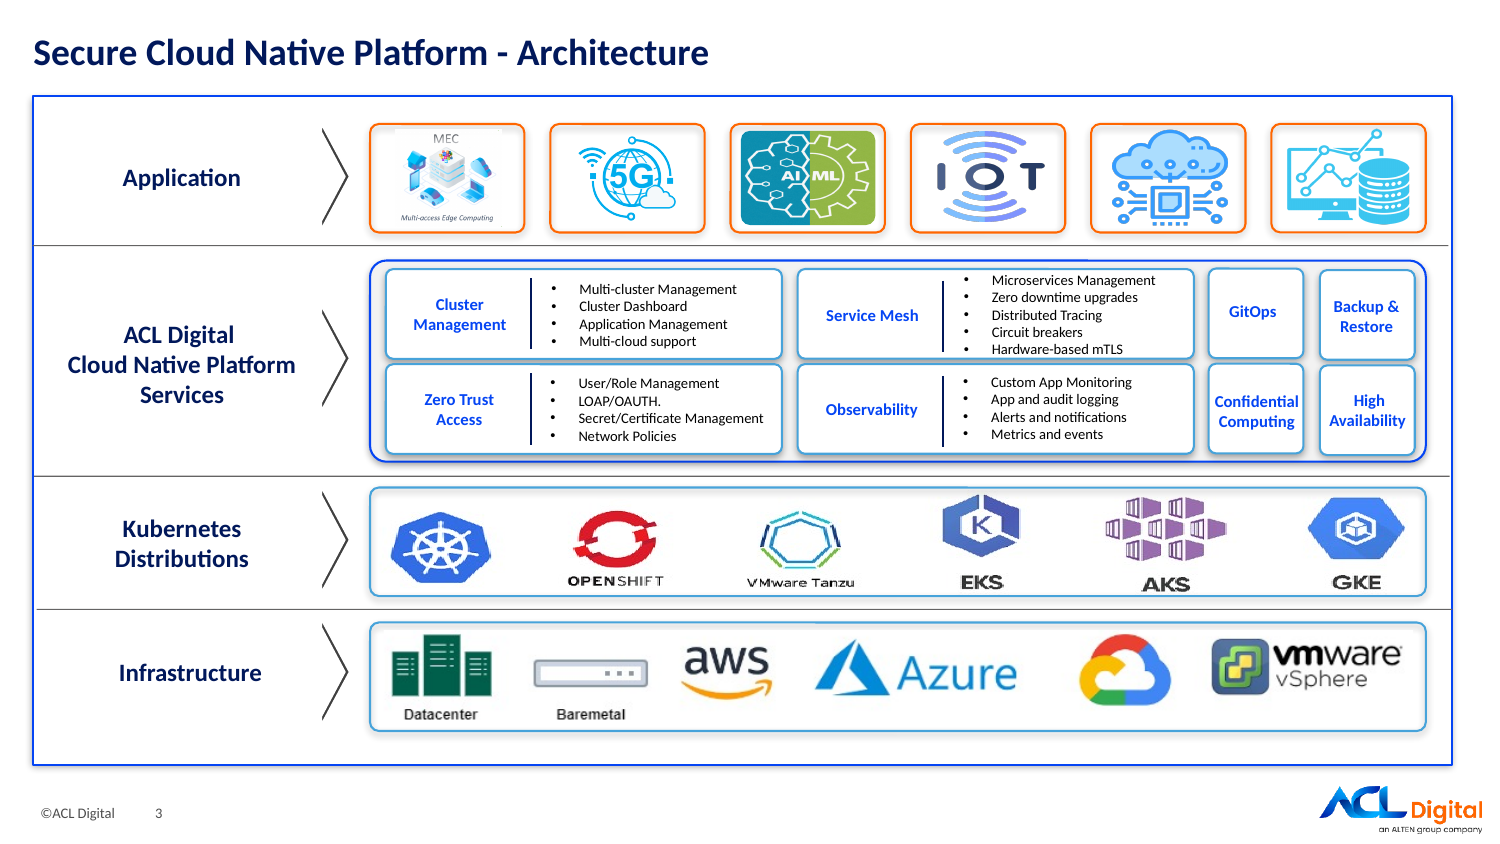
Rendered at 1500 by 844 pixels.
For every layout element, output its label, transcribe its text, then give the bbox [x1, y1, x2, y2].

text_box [32, 95, 1453, 766]
title Secure Cloud Native Platform - Architecture [18, 18, 1313, 84]
picture [1319, 786, 1482, 834]
